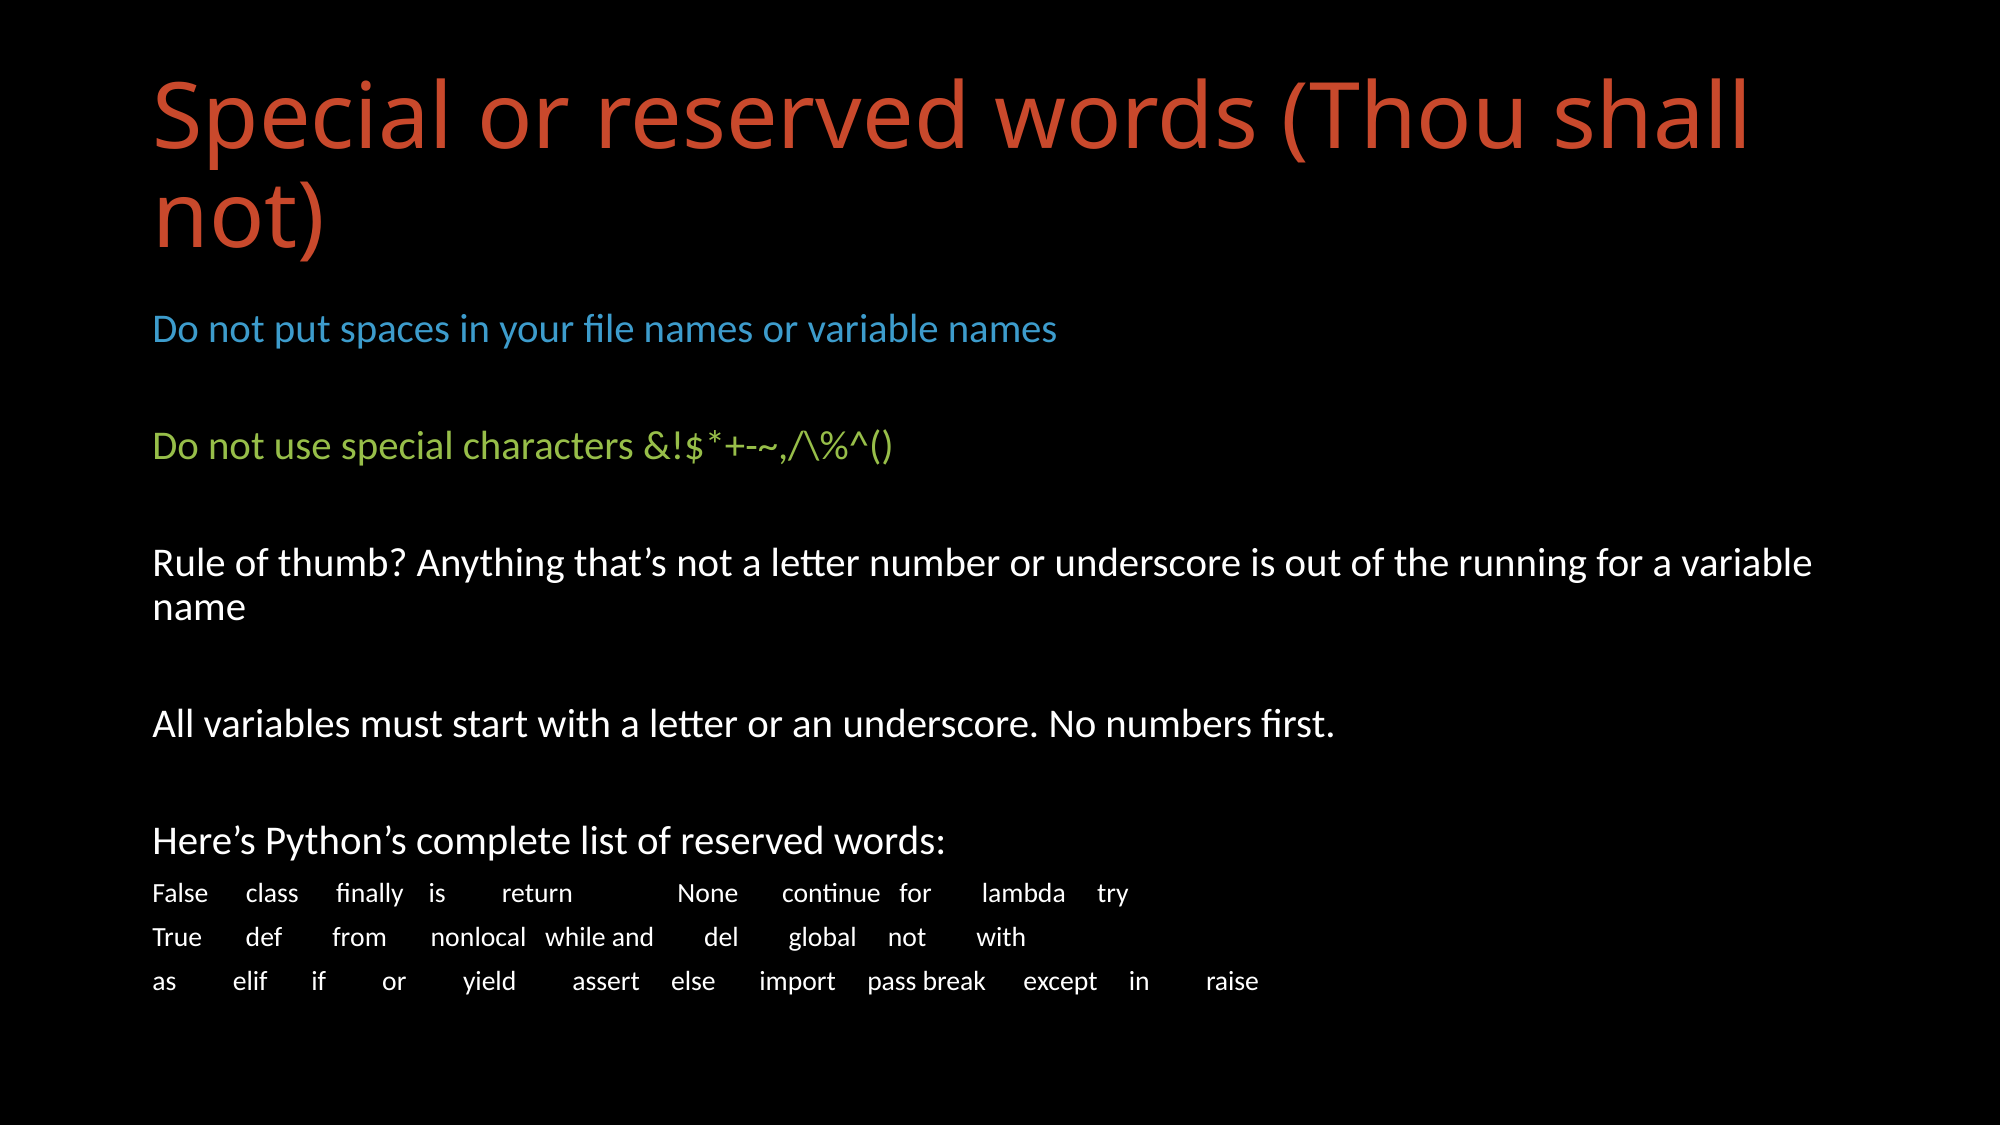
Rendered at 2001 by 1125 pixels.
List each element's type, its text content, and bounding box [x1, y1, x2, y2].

title Special or reserved words (Thou shall not) [137, 59, 1863, 278]
list Do not put spaces in your file names or variable names Do not use special characters &!$*+-~,/\%^() Rule of thumb? Anything that’s not a letter number or underscore is out of the running for a variable name All variables must start with a letter or an underscore. No numbers first. Here’s Python’s complete list of reserved words: False class finally is return None continue for lambda try True def from nonlocal while and del global not with as elif if or yield assert else import pass break except in raise [137, 299, 1863, 1014]
